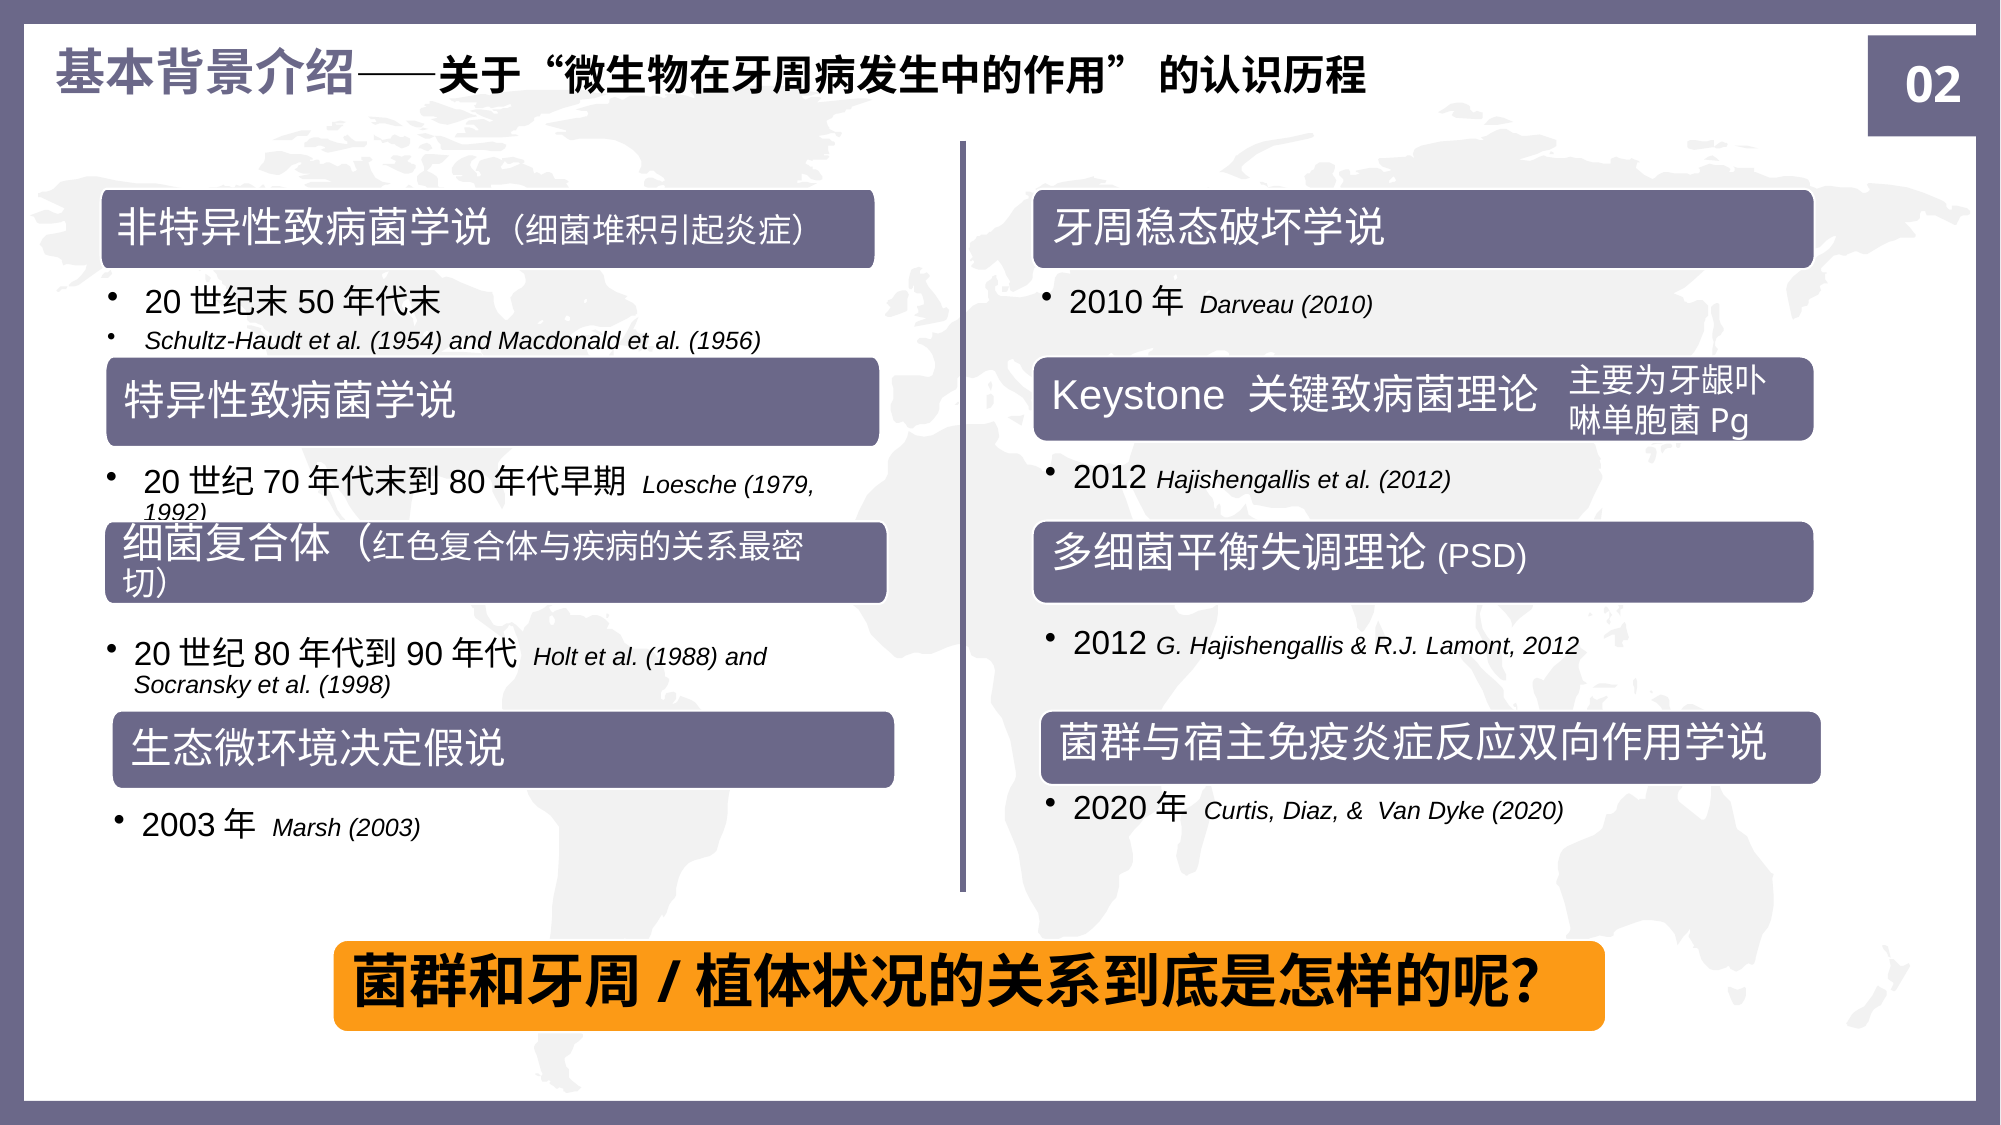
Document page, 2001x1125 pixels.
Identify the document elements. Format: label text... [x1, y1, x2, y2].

text_box 20世纪70年代末到80年代早期 Loesche (1979, 1992) [44, 460, 869, 534]
text_box 2003年 Marsh (2003) [51, 803, 444, 854]
text_box 多细菌平衡失调理论(PSD) [1031, 519, 1816, 605]
text_box Keystone 关键致病菌理论 [1800, 355, 1816, 443]
text_box 特异性致病菌学说 [104, 355, 882, 448]
text_box 生态微环境决定假说 [110, 709, 897, 790]
list 02 [1867, 35, 2000, 137]
text_box 细菌复合体（红色复合体与疾病的关系最密切） [102, 520, 889, 605]
text_box 20世纪末50年代末 Schultz-Haudt et al. (1954) and Macdonald et al. (1956) [57, 279, 810, 363]
text_box 2012 Hajishengallis et al. (2012) [983, 455, 1512, 507]
text_box 主要为牙龈卟啉单胞菌Pg [1553, 352, 1800, 447]
text_box 20世纪80年代到90年代 Holt et al. (1988) and Socransky et al. (1998) [44, 632, 888, 680]
text_box 2020年 Curtis, Diaz, & Van Dyke (2020) [983, 786, 1607, 837]
text_box 菌群和牙周/植体状况的关系到底是怎样的呢？ [331, 938, 1608, 1034]
text_box 菌群与宿主免疫炎症反应双向作用学说 [1038, 709, 1823, 786]
text_box Keystone 关键致病菌理论 [1031, 355, 1553, 443]
text_box 2010年 Darveau (2010) [979, 280, 1603, 331]
text_box 基本背景介绍——关于“微生物在牙周病发生中的作用” 的认识历程 [40, 38, 1445, 110]
text_box 非特异性致病菌学说（细菌堆积引起炎症） [99, 187, 877, 271]
text_box 2012 G. Hajishengallis & R.J. Lamont, 2012 [983, 622, 1715, 671]
text_box 牙周稳态破坏学说 [1031, 187, 1816, 271]
